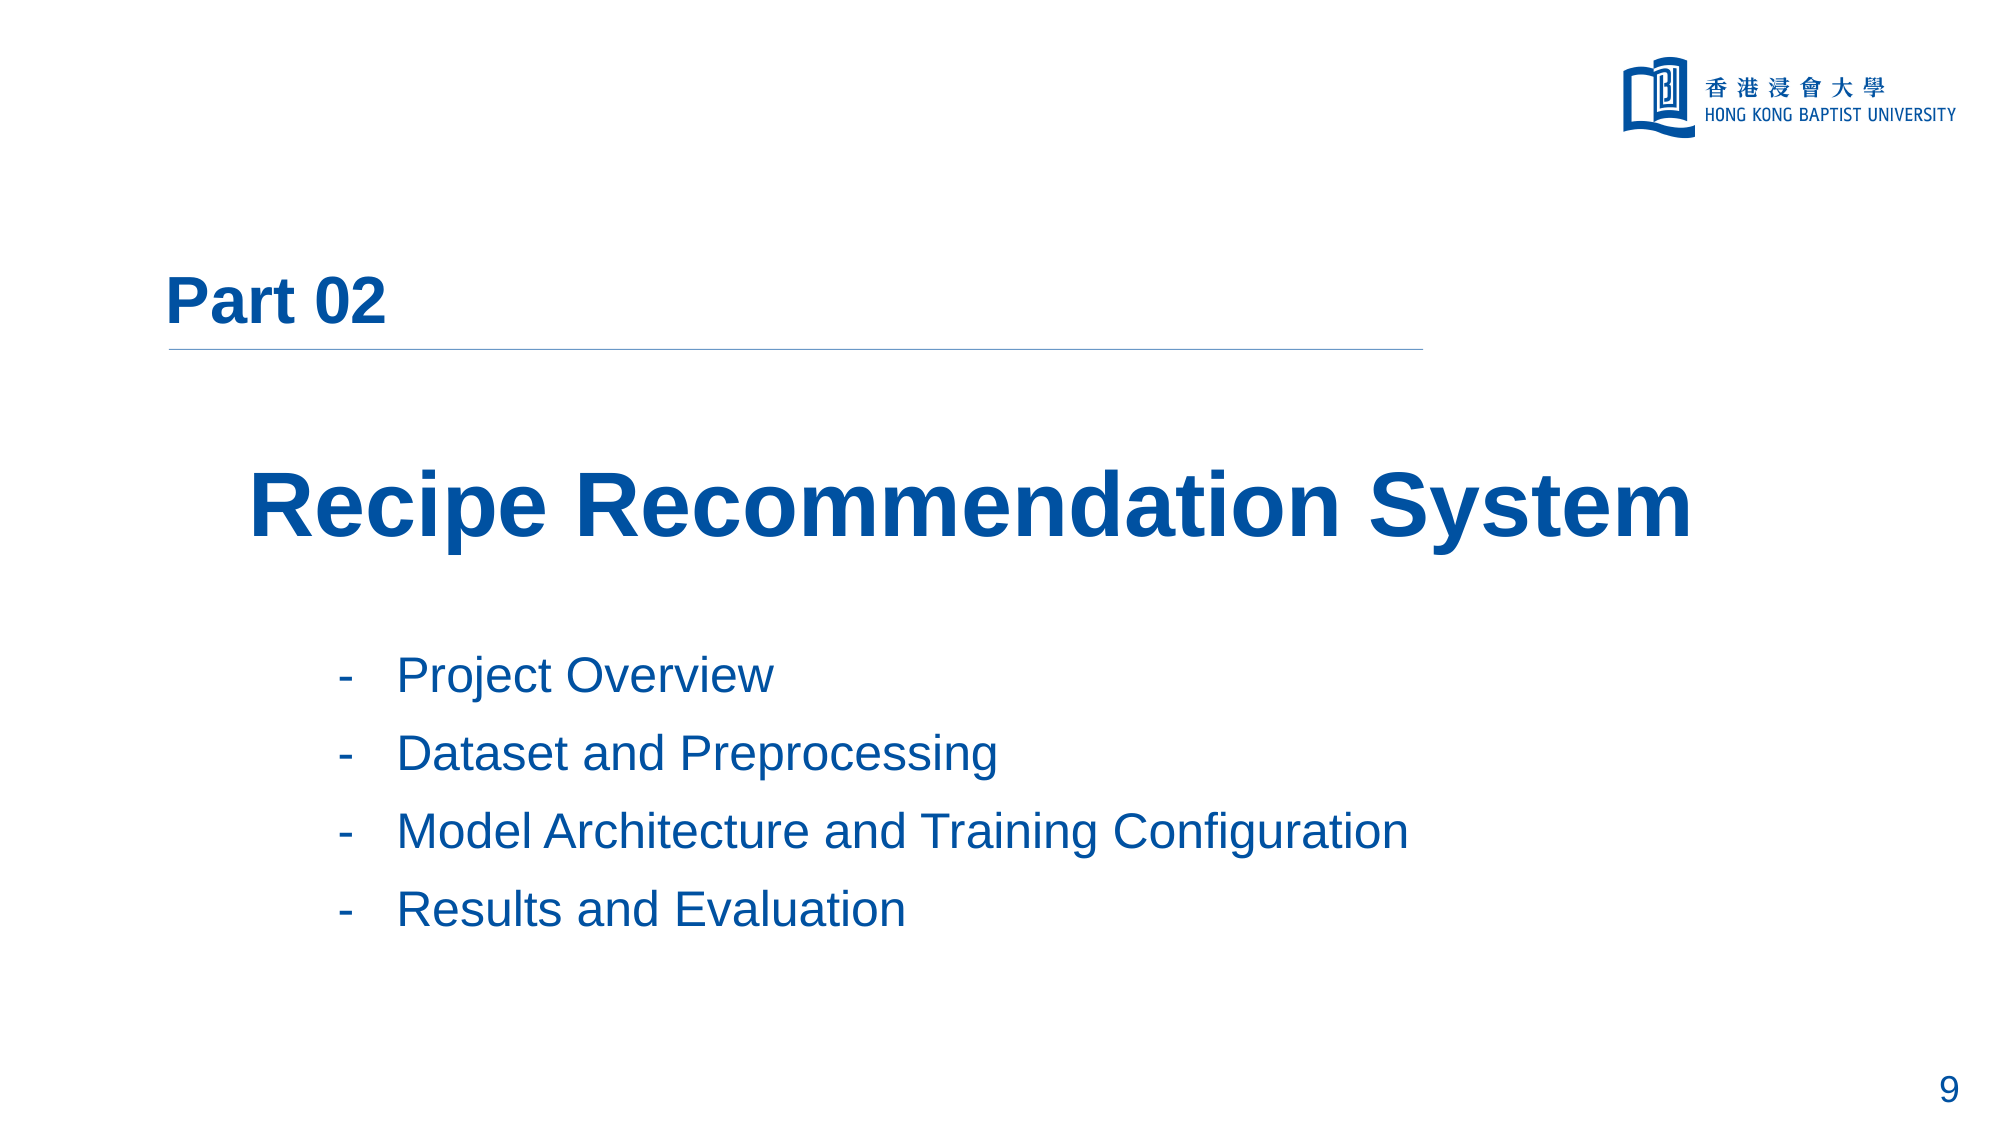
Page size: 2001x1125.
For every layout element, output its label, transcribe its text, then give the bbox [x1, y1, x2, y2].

text_box - Project Overview - Dataset and Preprocessing - Model Architecture and Training Configuration - Results and Evaluation [322, 617, 2000, 944]
picture [1623, 56, 1956, 139]
slide_number 8 [1899, 1050, 2000, 1111]
text_box Part 02 [151, 225, 797, 344]
text_box Recipe Recommendation System [233, 404, 1790, 562]
